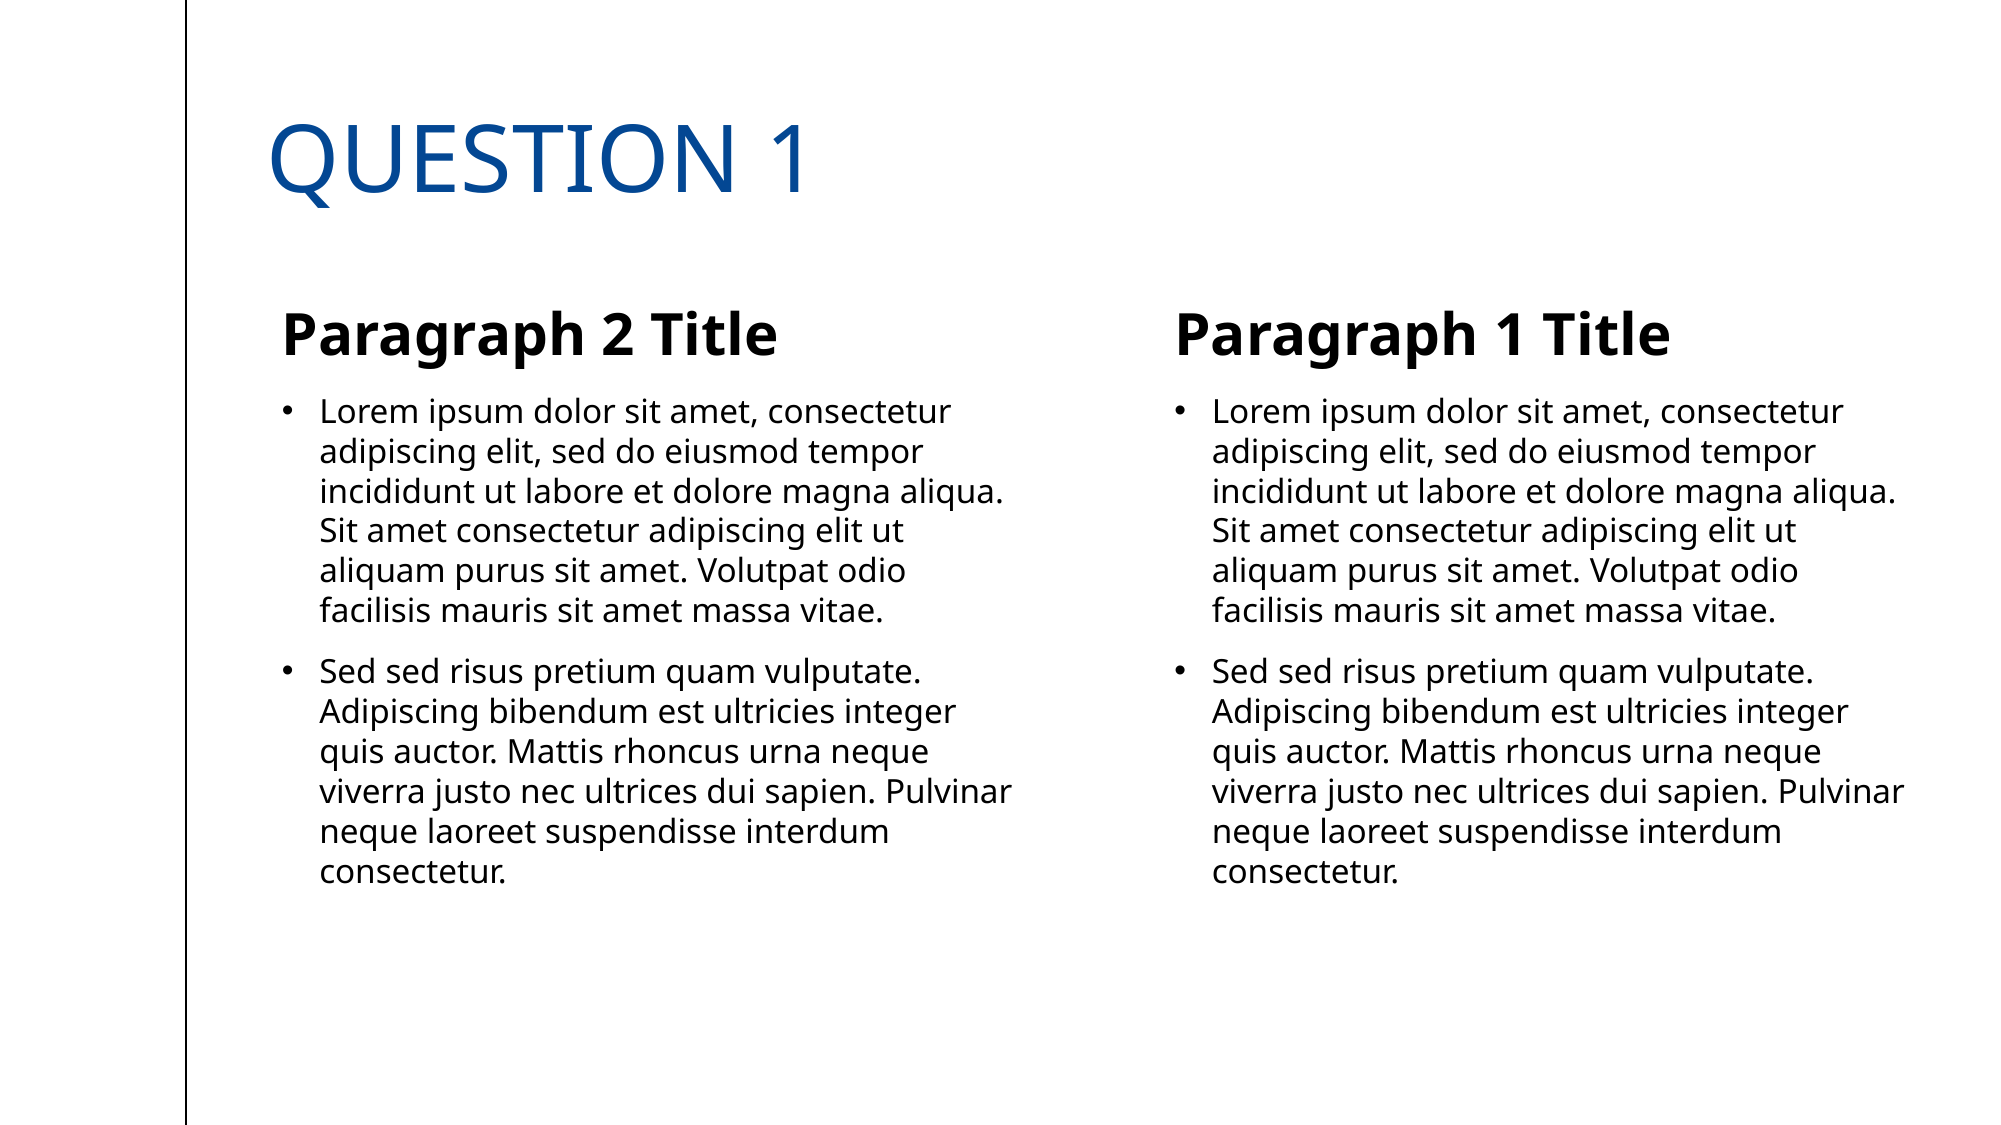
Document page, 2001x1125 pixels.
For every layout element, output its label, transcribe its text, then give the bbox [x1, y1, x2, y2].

list Paragraph 1 Title [1159, 240, 1930, 377]
list Lorem ipsum dolor sit amet, consectetur adipiscing elit, sed do eiusmod tempor incididunt ut labore et dolore magna aliqua. Sit amet consectetur adipiscing elit ut aliquam purus sit amet. Volutpat odio facilisis mauris sit amet massa vitae. Sed sed risus pretium quam vulputate. Adipiscing bibendum est ultricies integer quis auctor. Mattis rhoncus urna neque viverra justo nec ultrices dui sapien. Pulvinar neque laoreet suspendisse interdum consectetur. [266, 382, 1037, 1014]
list Lorem ipsum dolor sit amet, consectetur adipiscing elit, sed do eiusmod tempor incididunt ut labore et dolore magna aliqua. Sit amet consectetur adipiscing elit ut aliquam purus sit amet. Volutpat odio facilisis mauris sit amet massa vitae. Sed sed risus pretium quam vulputate. Adipiscing bibendum est ultricies integer quis auctor. Mattis rhoncus urna neque viverra justo nec ultrices dui sapien. Pulvinar neque laoreet suspendisse interdum consectetur. [1159, 382, 1930, 1014]
list Paragraph 2 Title [266, 240, 1034, 377]
title Question 1 [266, 55, 1930, 221]
